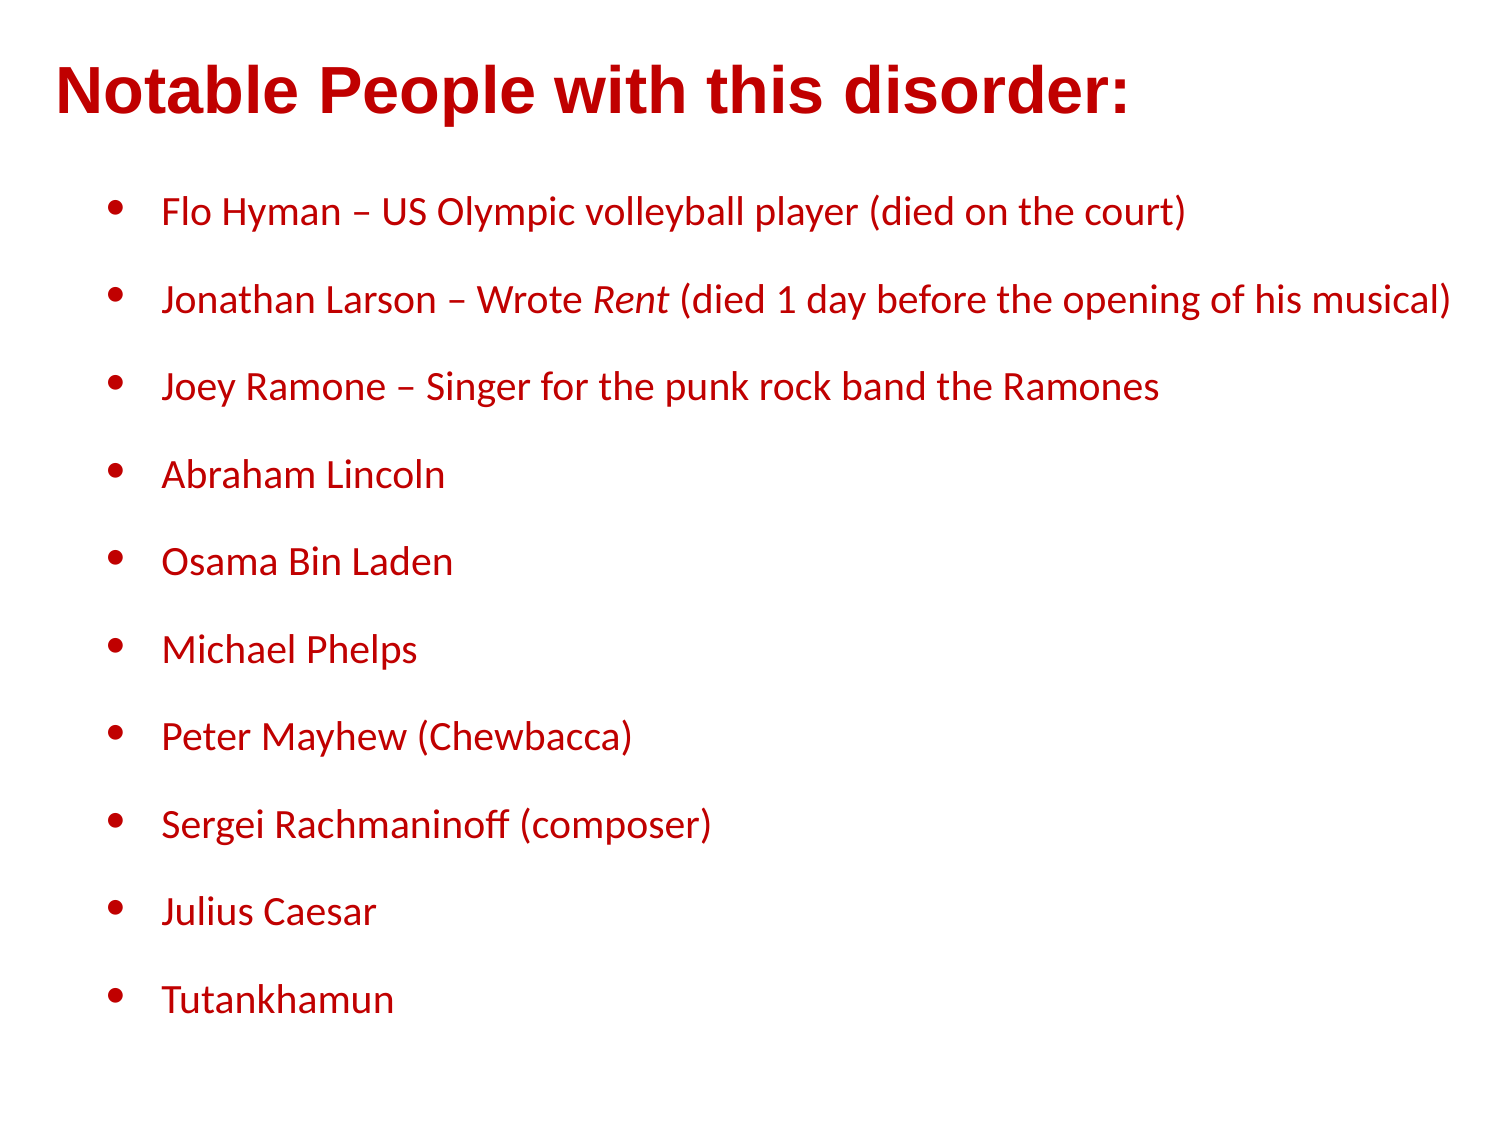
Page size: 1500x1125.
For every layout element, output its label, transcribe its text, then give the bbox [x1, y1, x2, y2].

text_box Flo Hyman – US Olympic volleyball player (died on the court) Jonathan Larson – Wrote Rent (died 1 day before the opening of his musical) Joey Ramone – Singer for the punk rock band the Ramones Abraham Lincoln Osama Bin Laden Michael Phelps Peter Mayhew (Chewbacca) Sergei Rachmaninoff (composer) Julius Caesar Tutankhamun [90, 176, 1473, 1024]
text_box Notable People with this disorder: [40, 39, 1323, 140]
